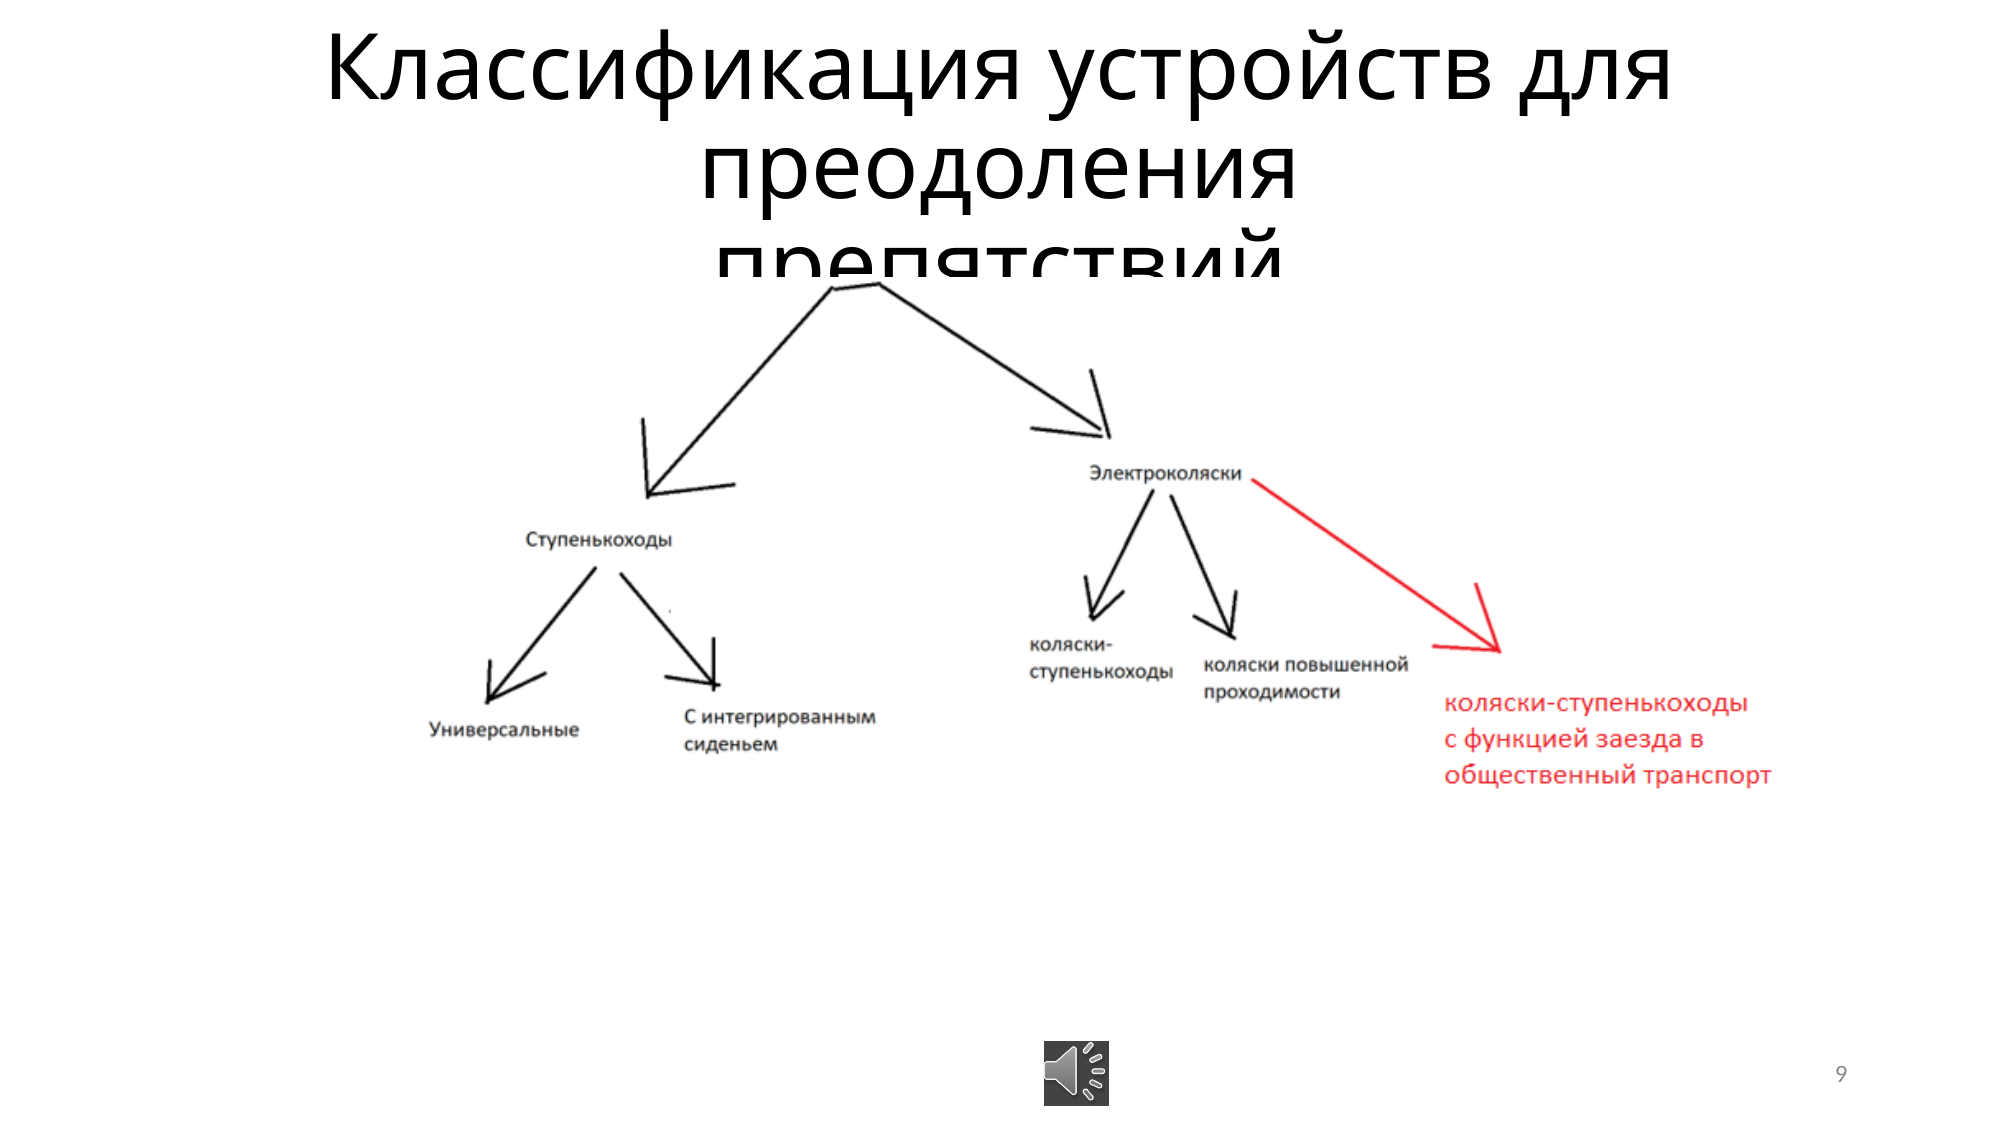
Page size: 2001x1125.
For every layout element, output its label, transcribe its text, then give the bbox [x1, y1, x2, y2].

picture [1042, 1040, 1110, 1107]
slide_number 9 [1412, 1042, 1863, 1103]
picture [426, 277, 1825, 899]
title Классификация устройств для преодоления препятствий [137, 59, 1863, 278]
